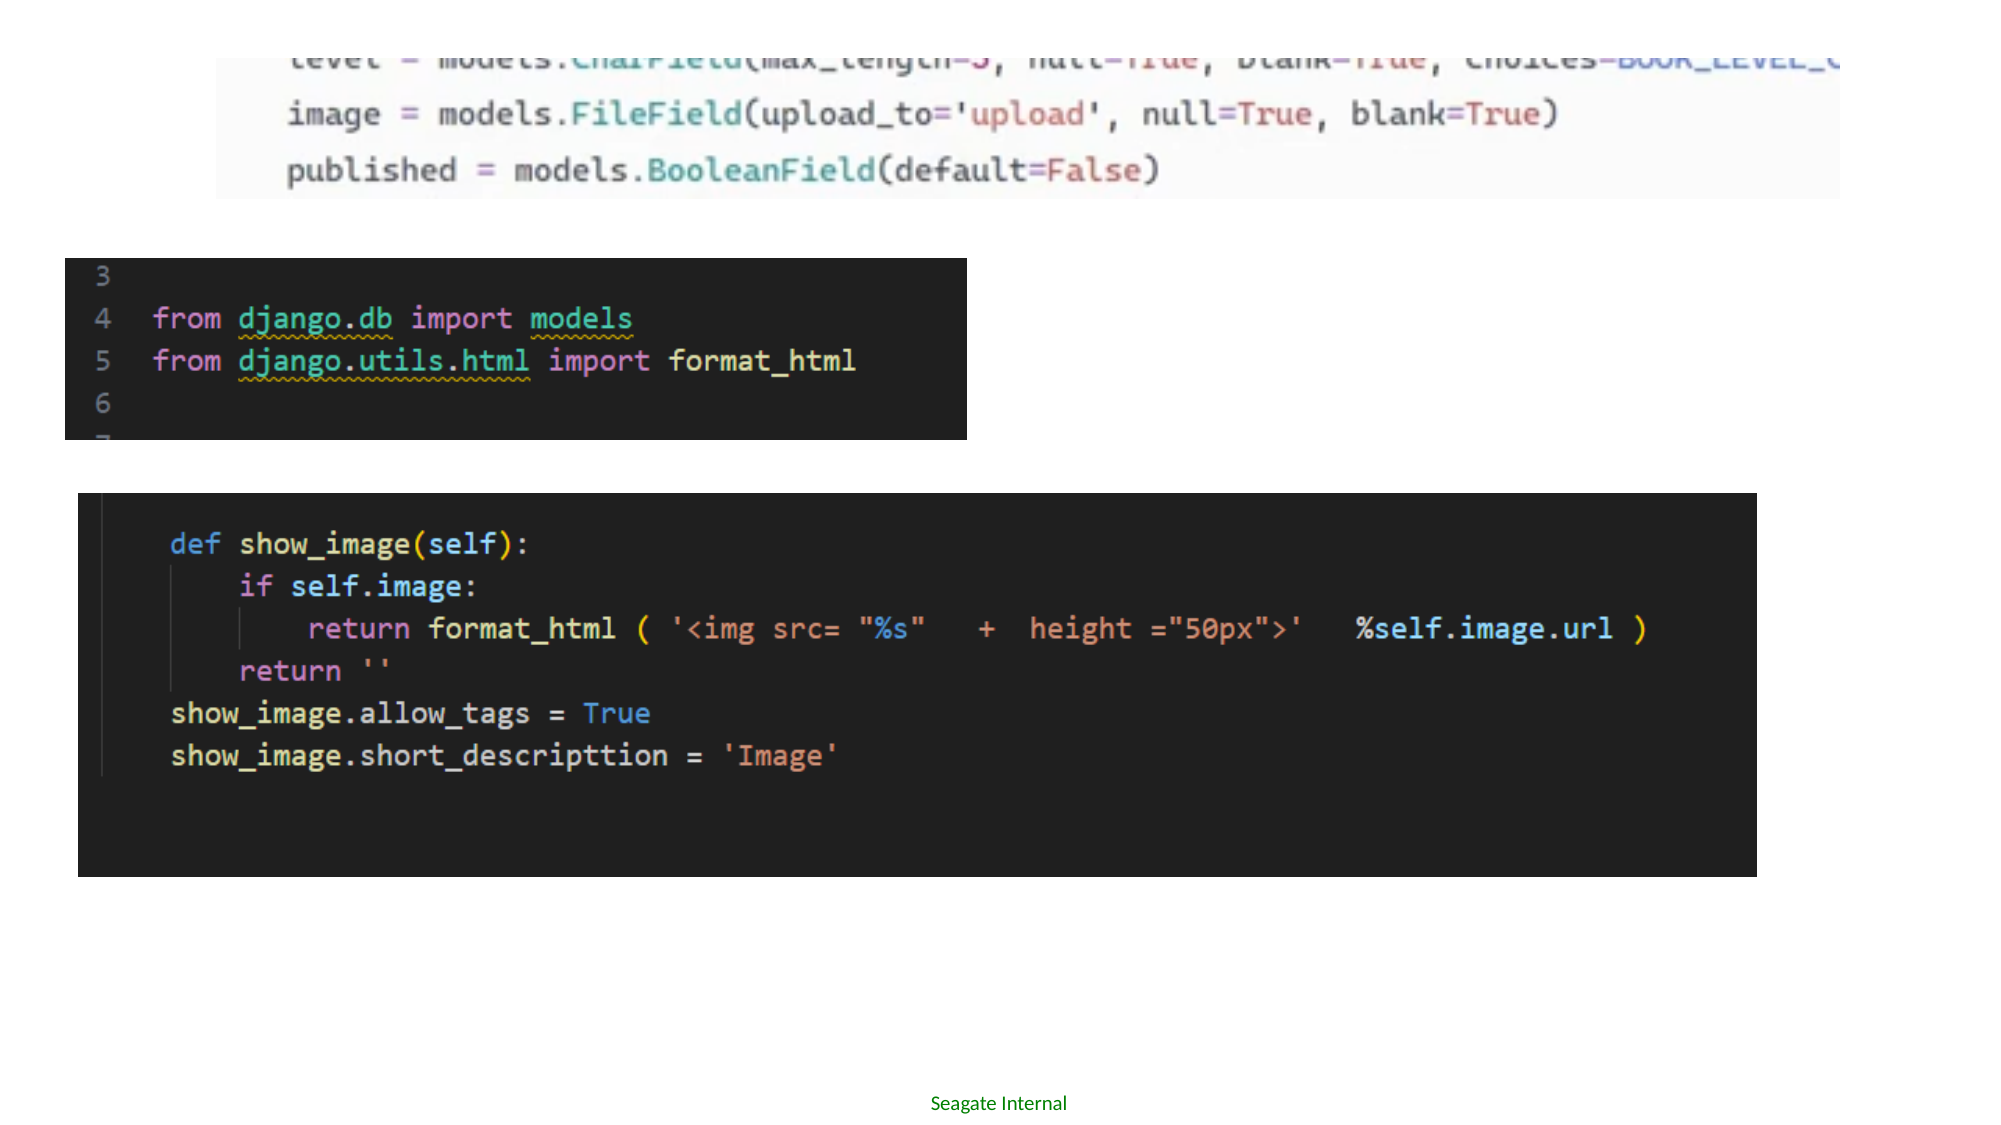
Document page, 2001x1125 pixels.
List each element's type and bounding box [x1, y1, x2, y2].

picture [64, 258, 968, 441]
picture [215, 58, 1841, 199]
picture [78, 492, 1758, 877]
